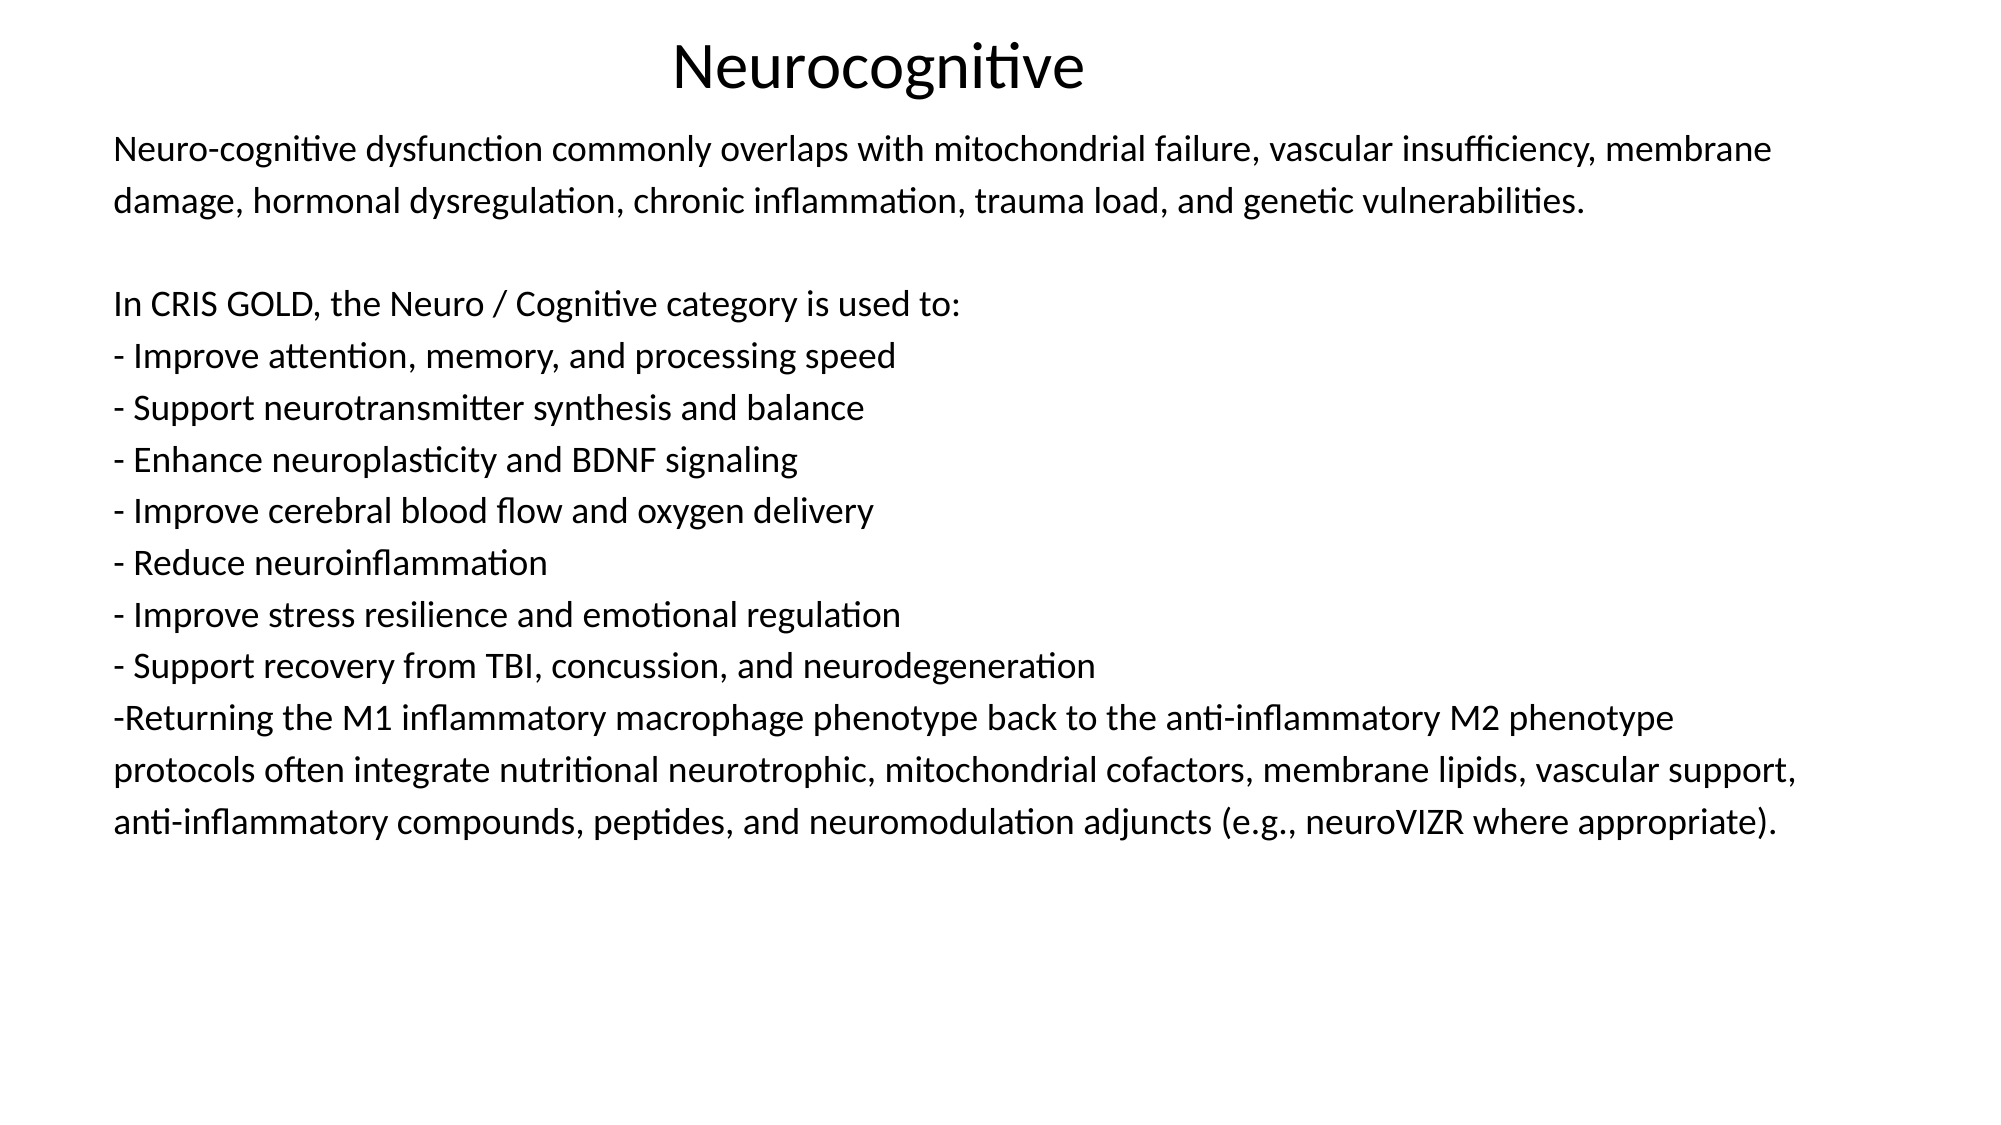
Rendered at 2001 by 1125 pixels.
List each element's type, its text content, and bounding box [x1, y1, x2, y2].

text_box Neurocognitive [657, 14, 1102, 109]
text_box Neuro-cognitive dysfunction commonly overlaps with mitochondrial failure, vascular insufficiency, membrane damage, hormonal dysregulation, chronic inflammation, trauma load, and genetic vulnerabilities. In CRIS GOLD, the Neuro / Cognitive category is used to: - Improve attention, memory, and processing speed - Support neurotransmitter synthesis and balance - Enhance neuroplasticity and BDNF signaling - Improve cerebral blood flow and oxygen delivery - Reduce neuroinflammation - Improve stress resilience and emotional regulation - Support recovery from TBI, concussion, and neurodegeneration -Returning the M1 inflammatory macrophage phenotype back to the anti-inflammatory M2 phenotype protocols often integrate nutritional neurotrophic, mitochondrial cofactors, membrane lipids, vascular support, anti-inflammatory compounds, peptides, and neuromodulation adjuncts (e.g., neuroVIZR where appropriate). [98, 110, 1823, 850]
